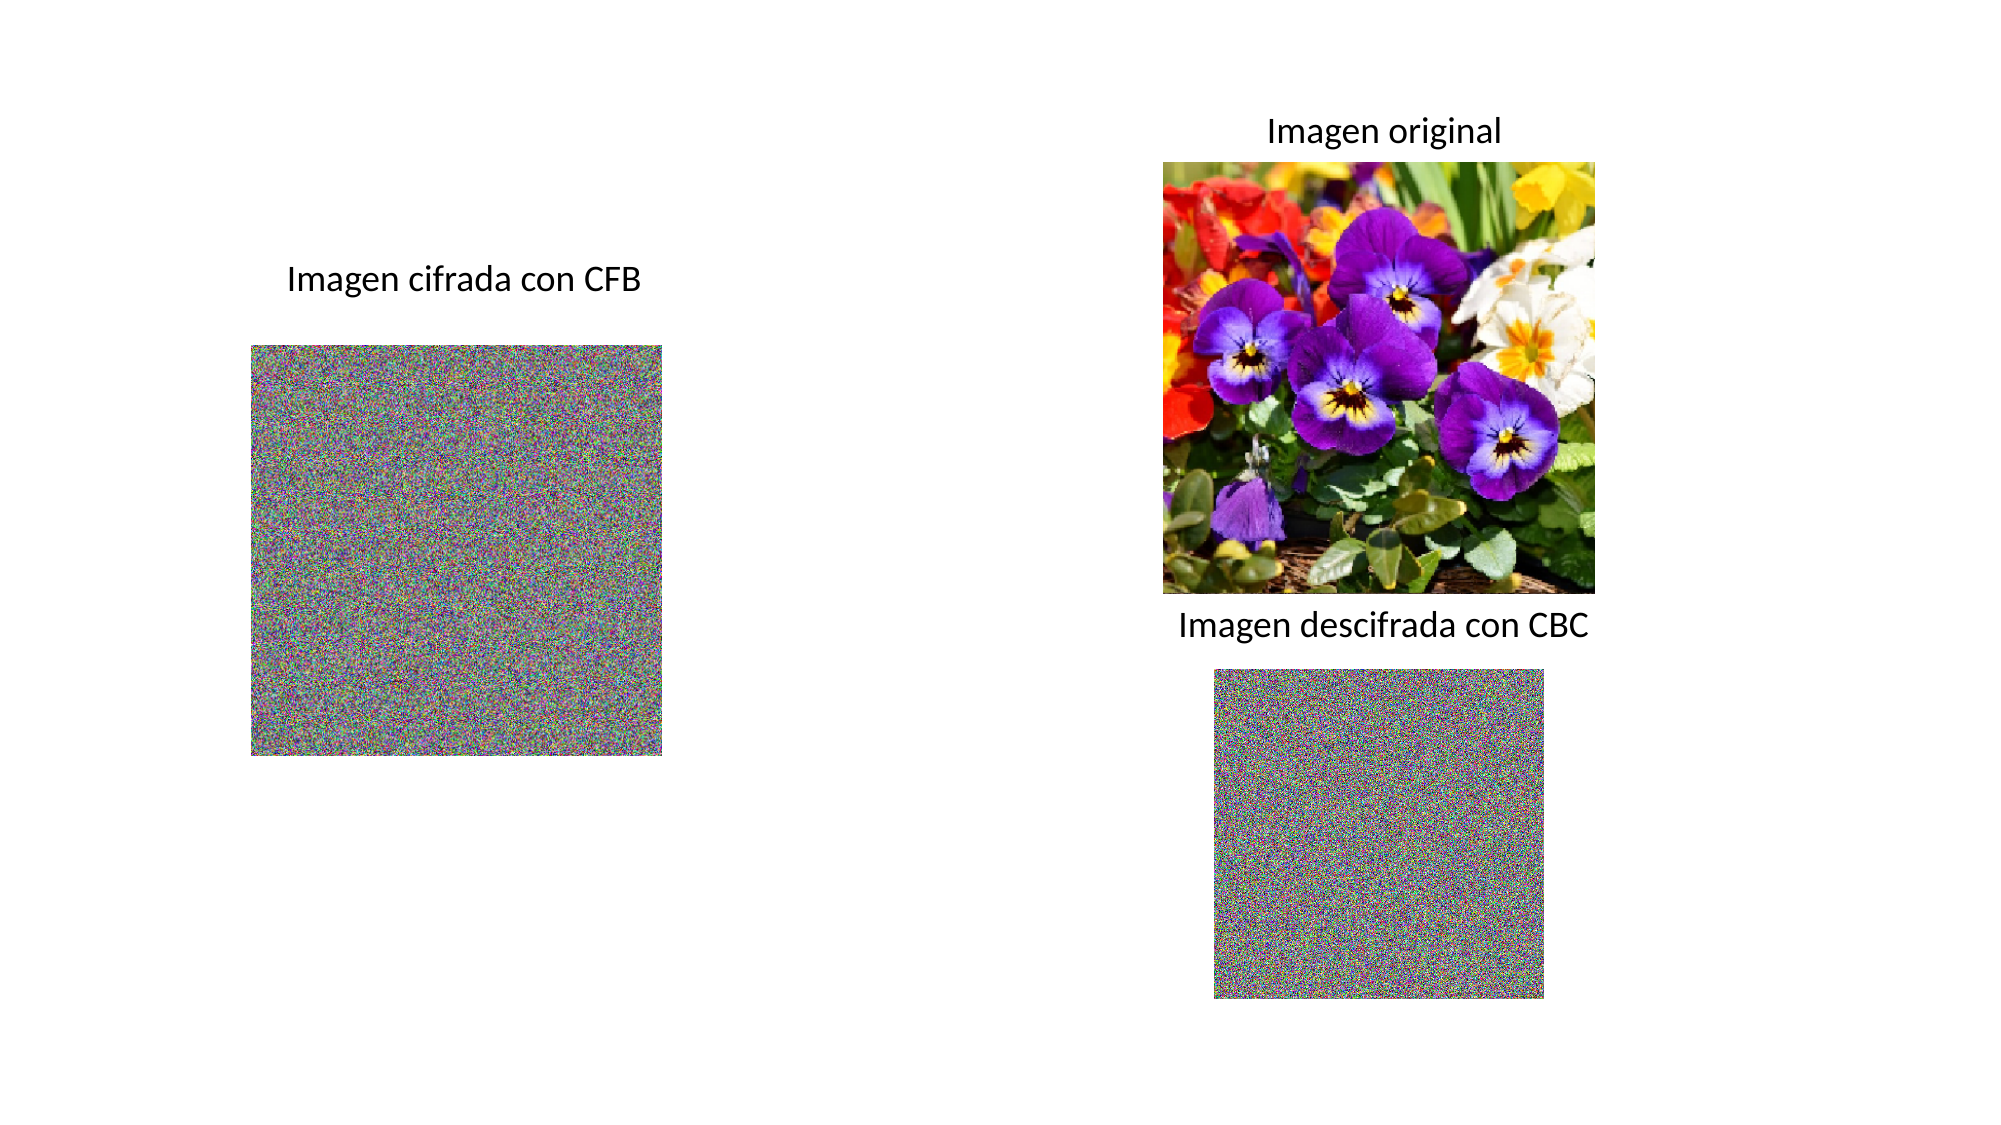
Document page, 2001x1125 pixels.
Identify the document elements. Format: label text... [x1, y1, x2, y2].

picture [1214, 669, 1544, 999]
text_box Imagen descifrada con CBC [1163, 593, 1614, 653]
picture [1163, 162, 1595, 594]
text_box Imagen cifrada con CFB [272, 246, 682, 307]
text_box Imagen original [1252, 99, 1525, 159]
picture [251, 345, 662, 756]
